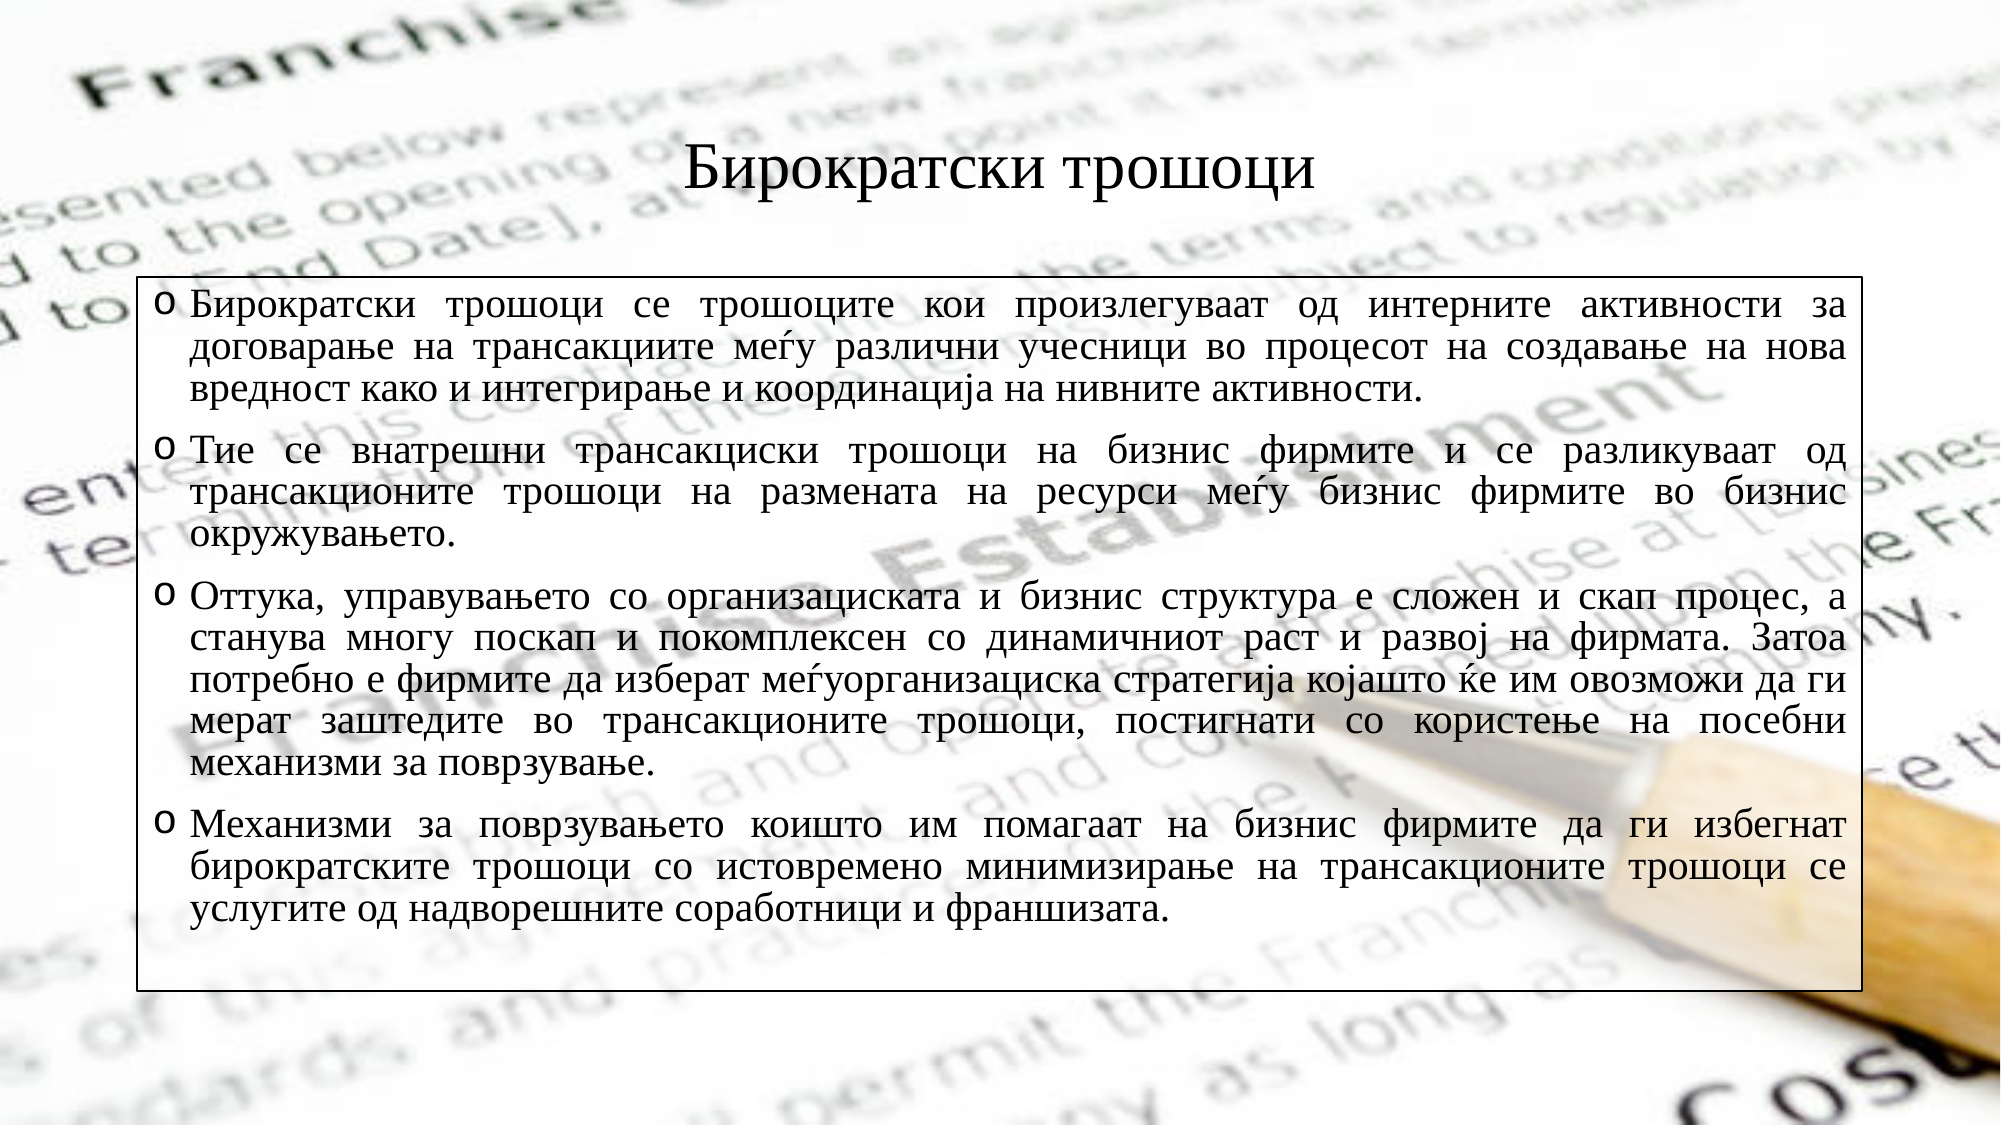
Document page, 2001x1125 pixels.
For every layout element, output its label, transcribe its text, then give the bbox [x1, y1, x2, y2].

text_box Бирократски трошоци се трошоците кои произлегуваат од интерните активности за договарање на трансакциите меѓу различни учесници во процесот на создавање на нова вредност како и интегрирање и координација на нивните активности. Тие се внатрешни трансакциски трошоци на бизнис фирмите и се разликуваат од трансакционите трошоци на размената на ресурси меѓу бизнис фирмите во бизнис окружувањето. Оттука, управувањето со организациската и бизнис структура е сложен и скап процес, а станува многу поскап и покомплексен со динамичниот раст и развој на фирмата. Затоа потребно е фирмите да изберат меѓуорганизациска стратегија којашто ќе им овозможи да ги мерат заштедите во трансакционите трошоци, постигнати со користење на посебни механизми за поврзување. Механизми за поврзувањето коишто им помагаат на бизнис фирмите да ги избегнат бирократските трошоци со истовремено минимизирање на трансакционите трошоци се услугите од надворешните соработници и франшизата. [137, 277, 1863, 991]
picture [0, 0, 2001, 1125]
text_box Бирократски трошоци [137, 59, 1863, 277]
